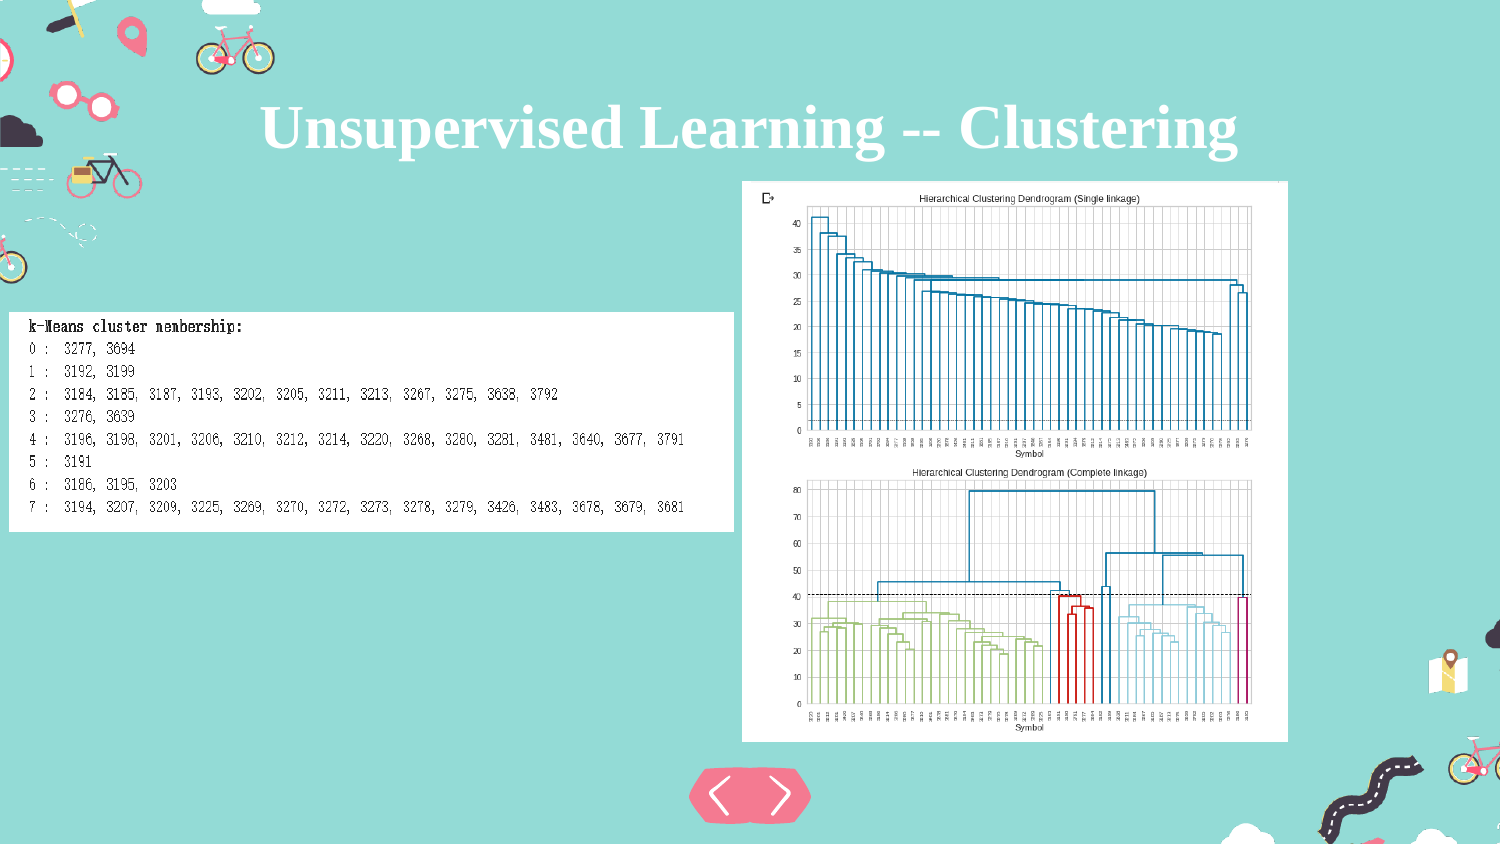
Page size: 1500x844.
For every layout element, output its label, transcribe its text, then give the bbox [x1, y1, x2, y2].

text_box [688, 767, 751, 825]
title Unsupervised Learning -- Clustering [116, 70, 1383, 182]
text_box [752, 767, 812, 825]
picture [0, 0, 1500, 844]
